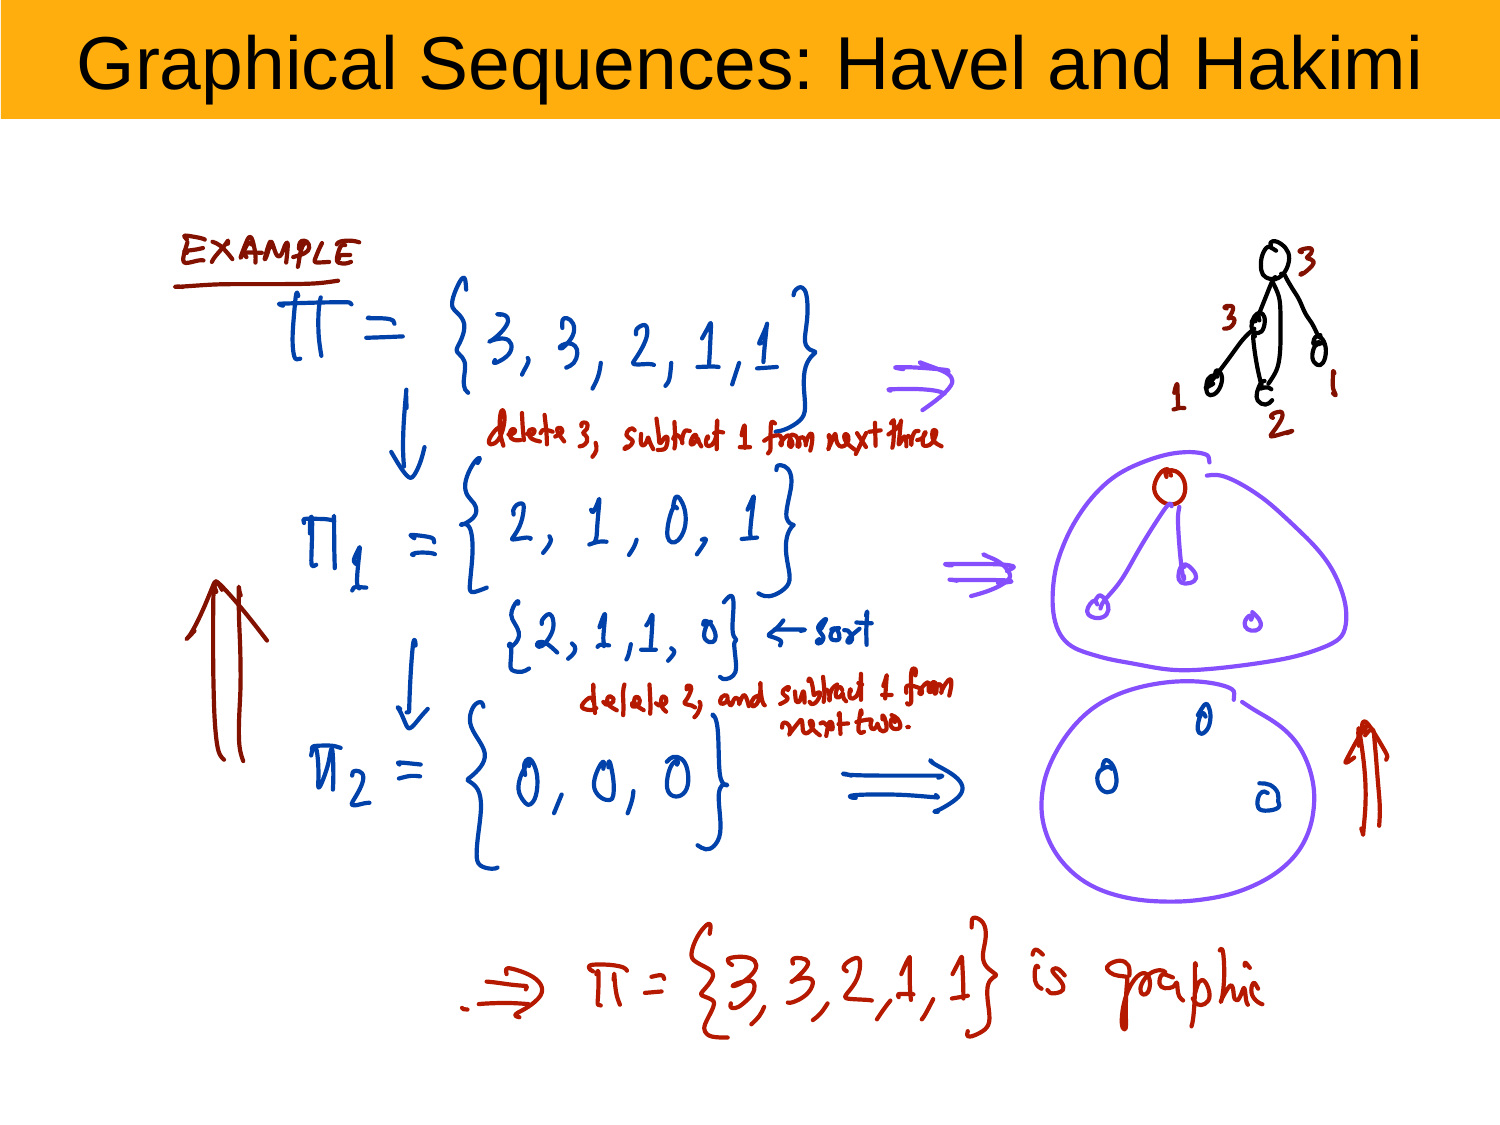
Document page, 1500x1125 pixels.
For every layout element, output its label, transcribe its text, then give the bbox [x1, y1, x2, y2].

text_box Graphical Sequences: Havel and Hakimi [0, 0, 1500, 119]
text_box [174, 235, 1388, 1038]
